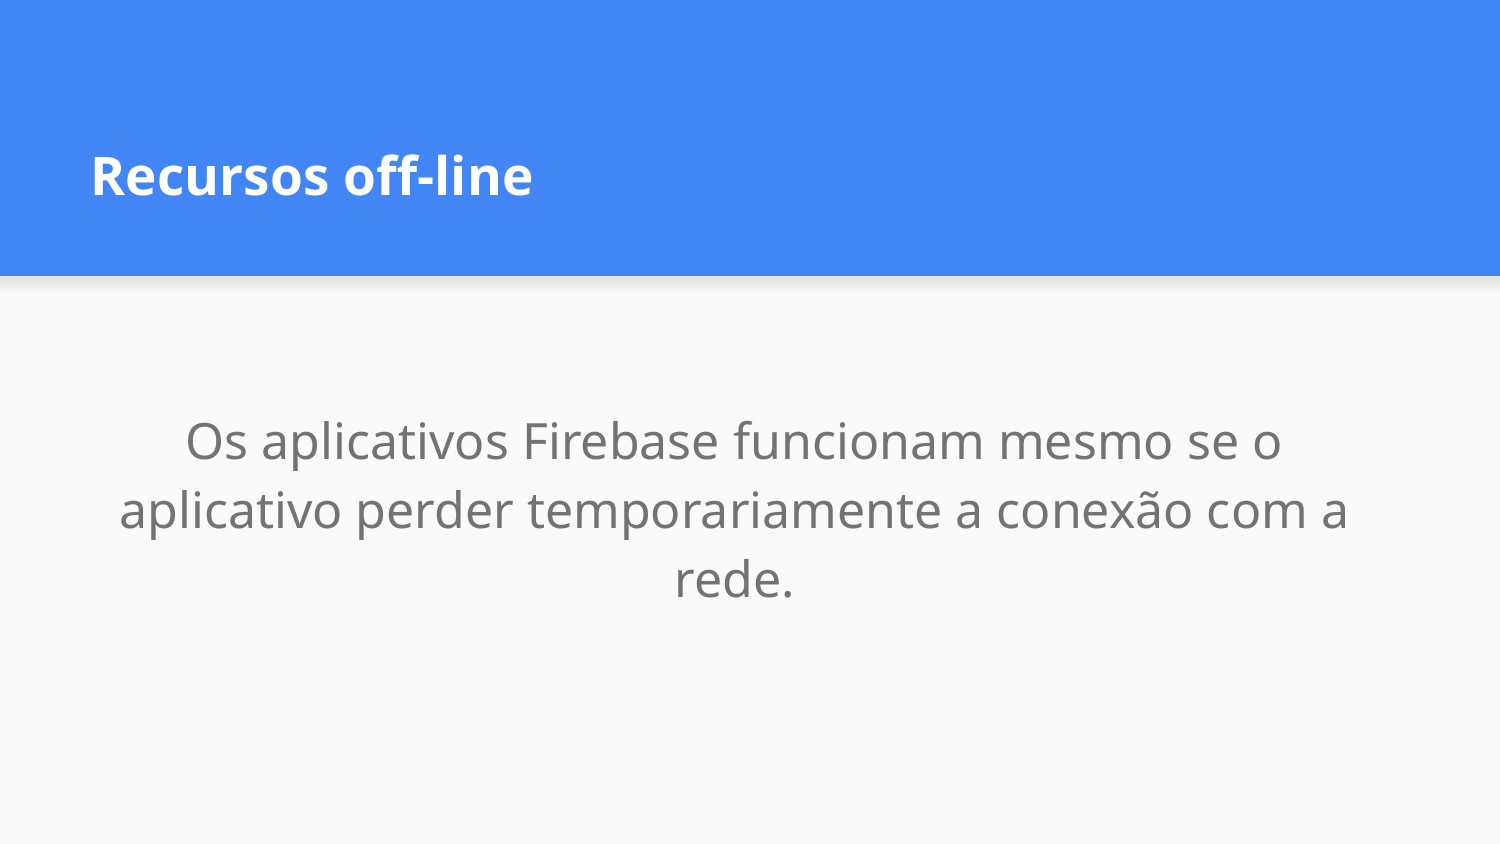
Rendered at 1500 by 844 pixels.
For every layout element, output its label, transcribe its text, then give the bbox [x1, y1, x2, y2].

title Recursos off-line [75, 152, 1425, 221]
list Os aplicativos Firebase funcionam mesmo se o aplicativo perder temporariamente a conexão com a rede. [60, 385, 1409, 831]
